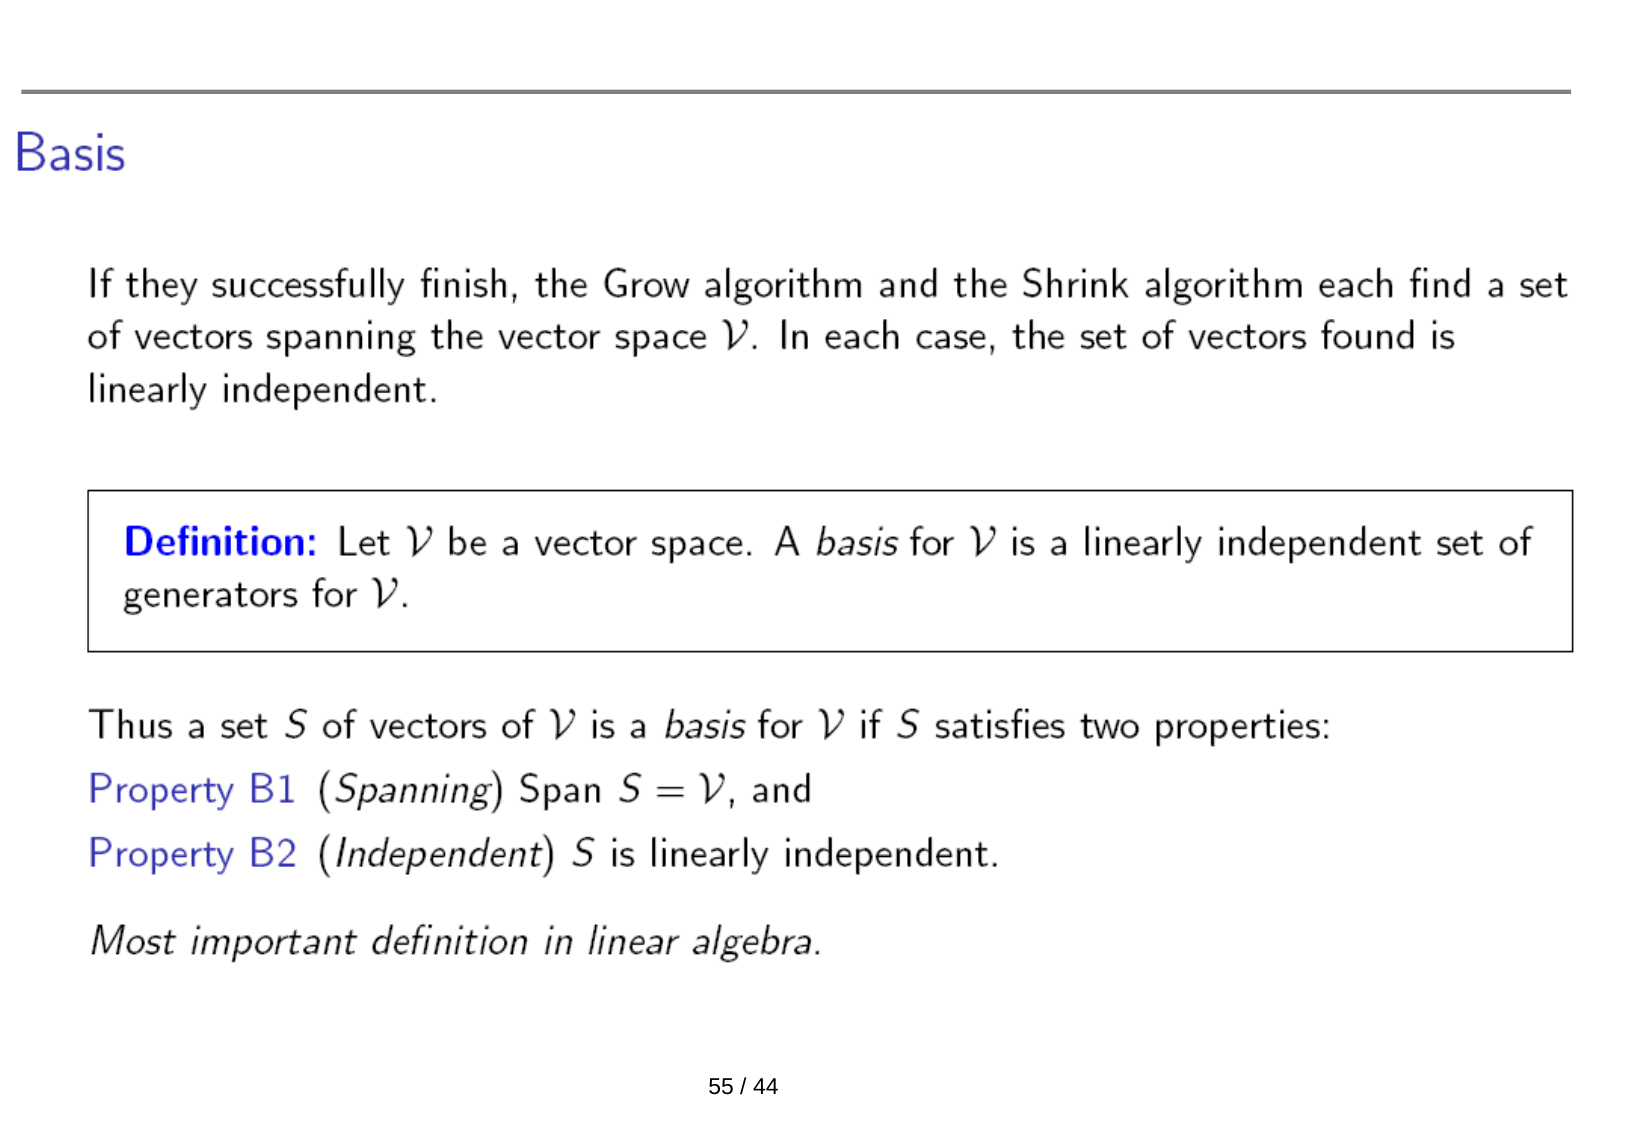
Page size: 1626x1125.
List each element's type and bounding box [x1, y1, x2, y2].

picture [0, 110, 1625, 1015]
